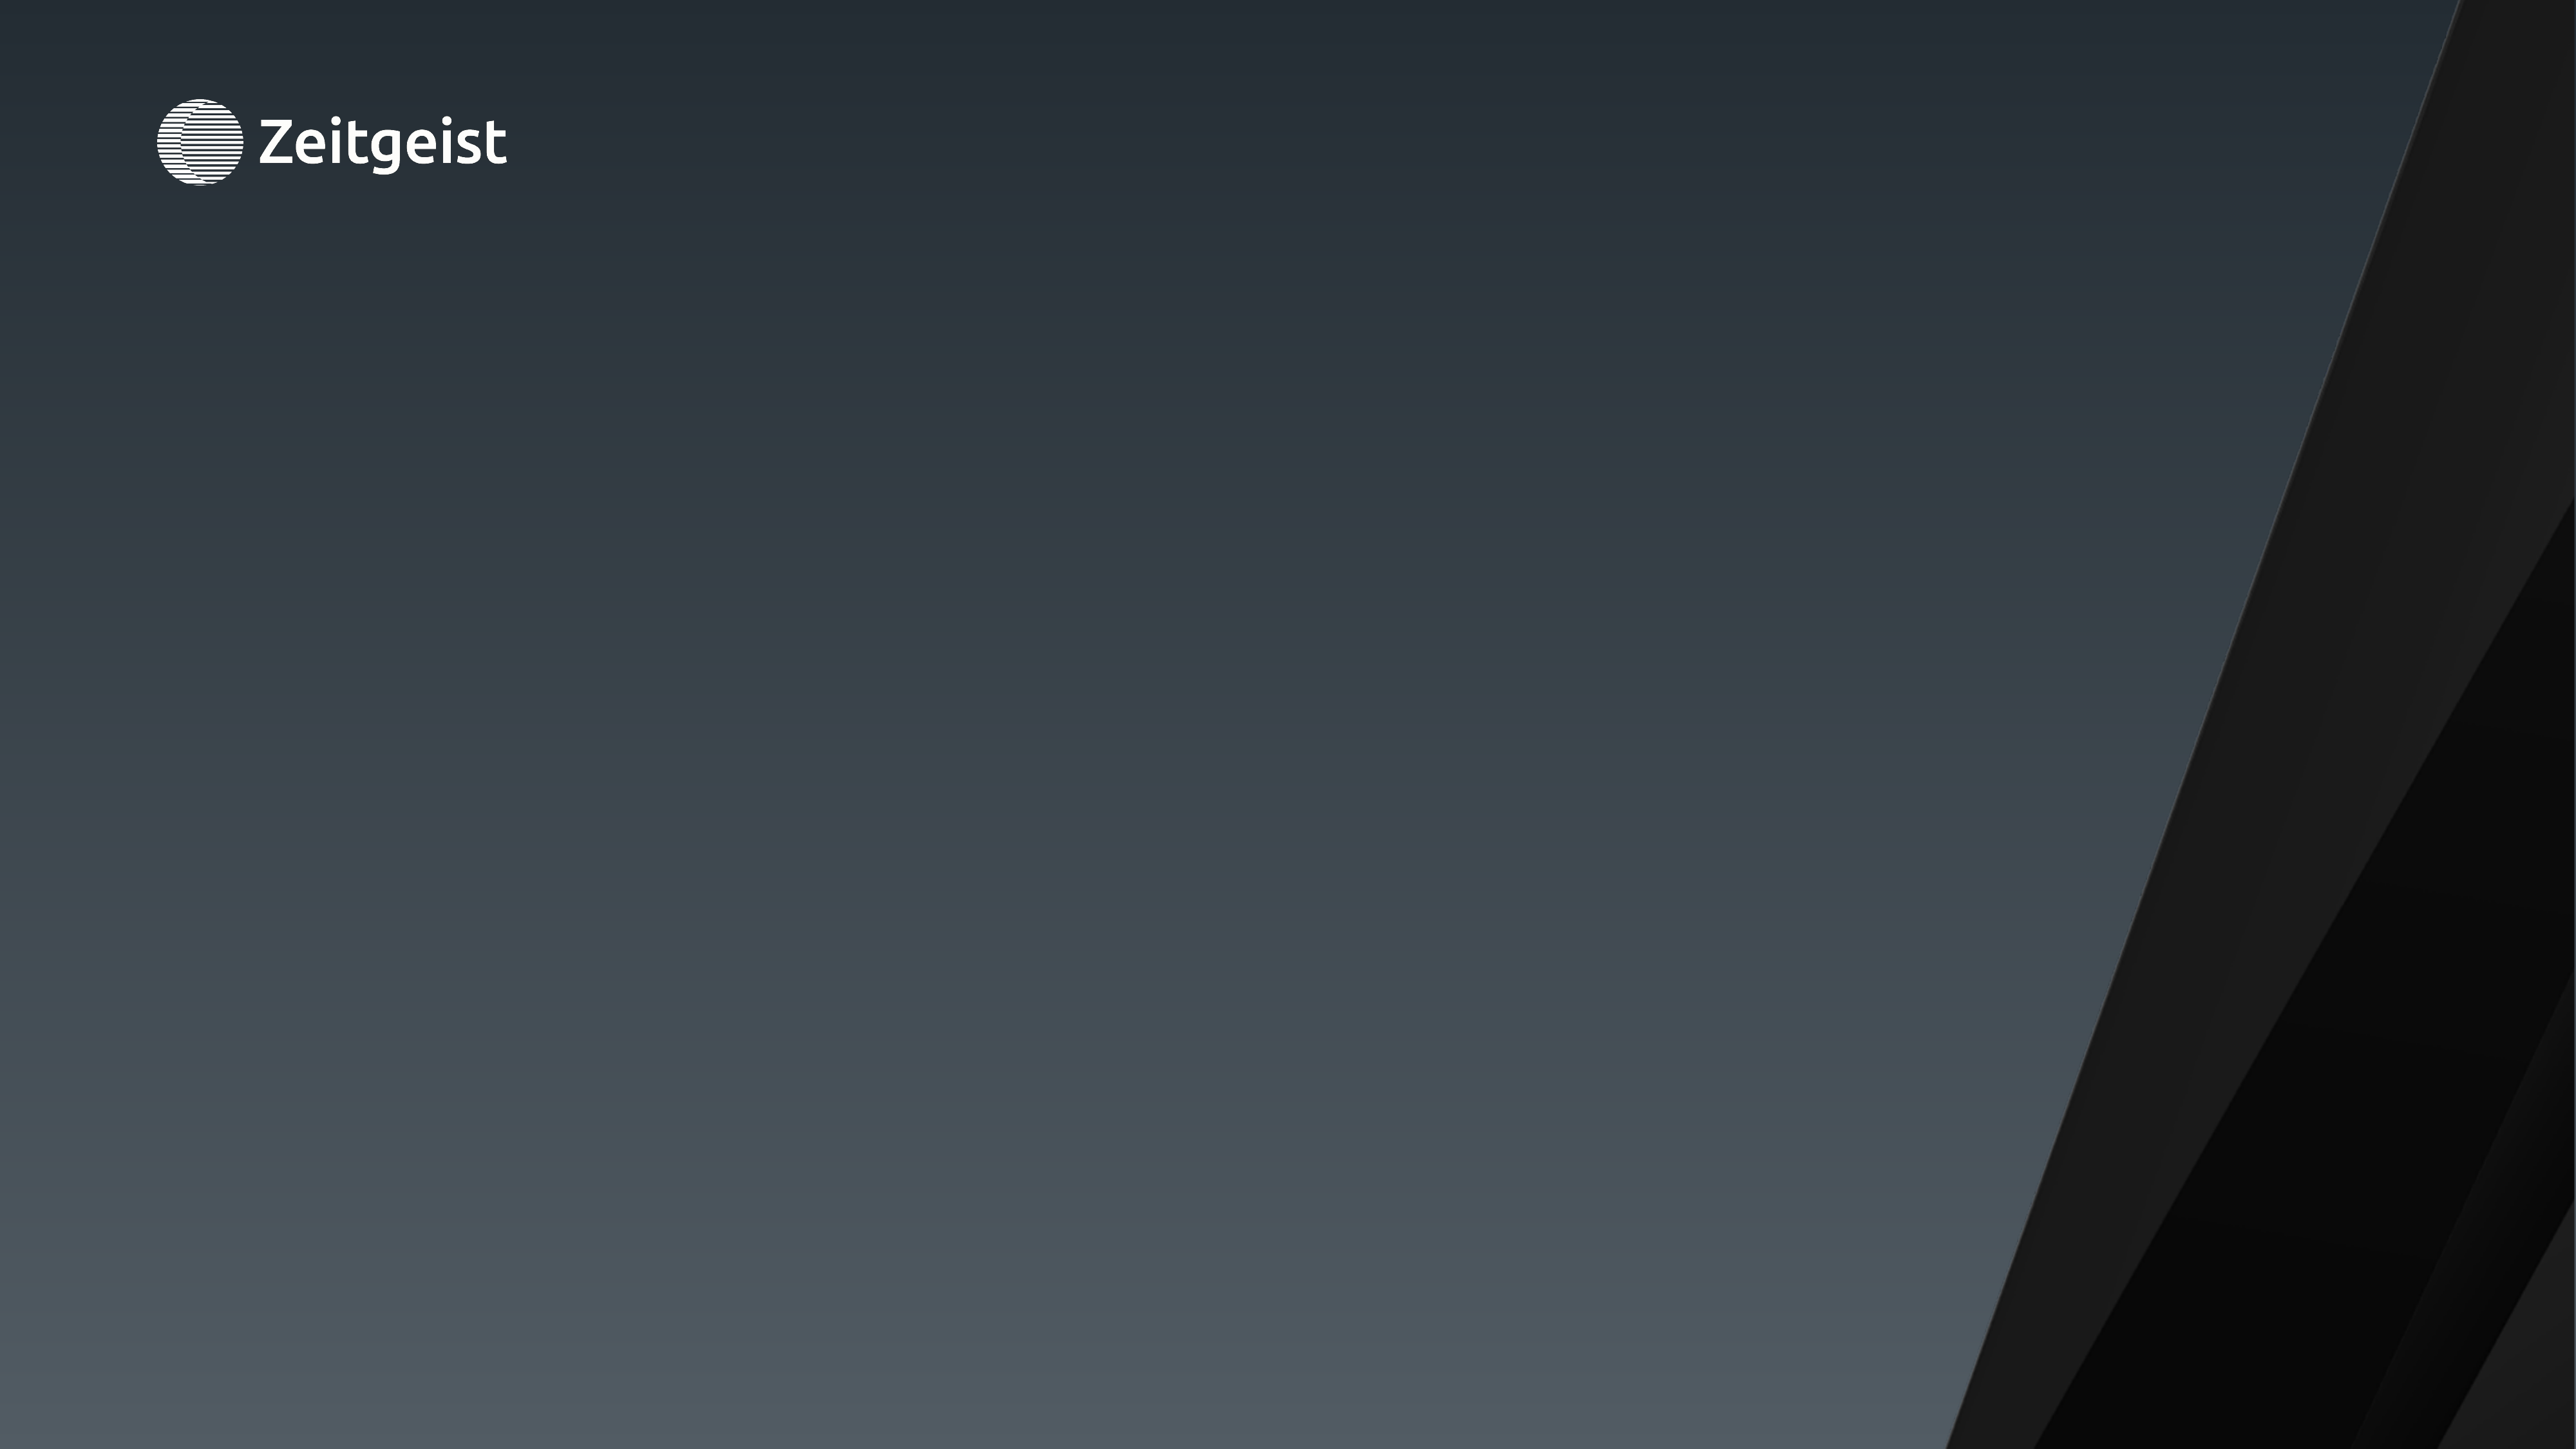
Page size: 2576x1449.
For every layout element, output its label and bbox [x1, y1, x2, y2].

picture [157, 99, 507, 185]
picture [1942, 0, 2575, 1449]
